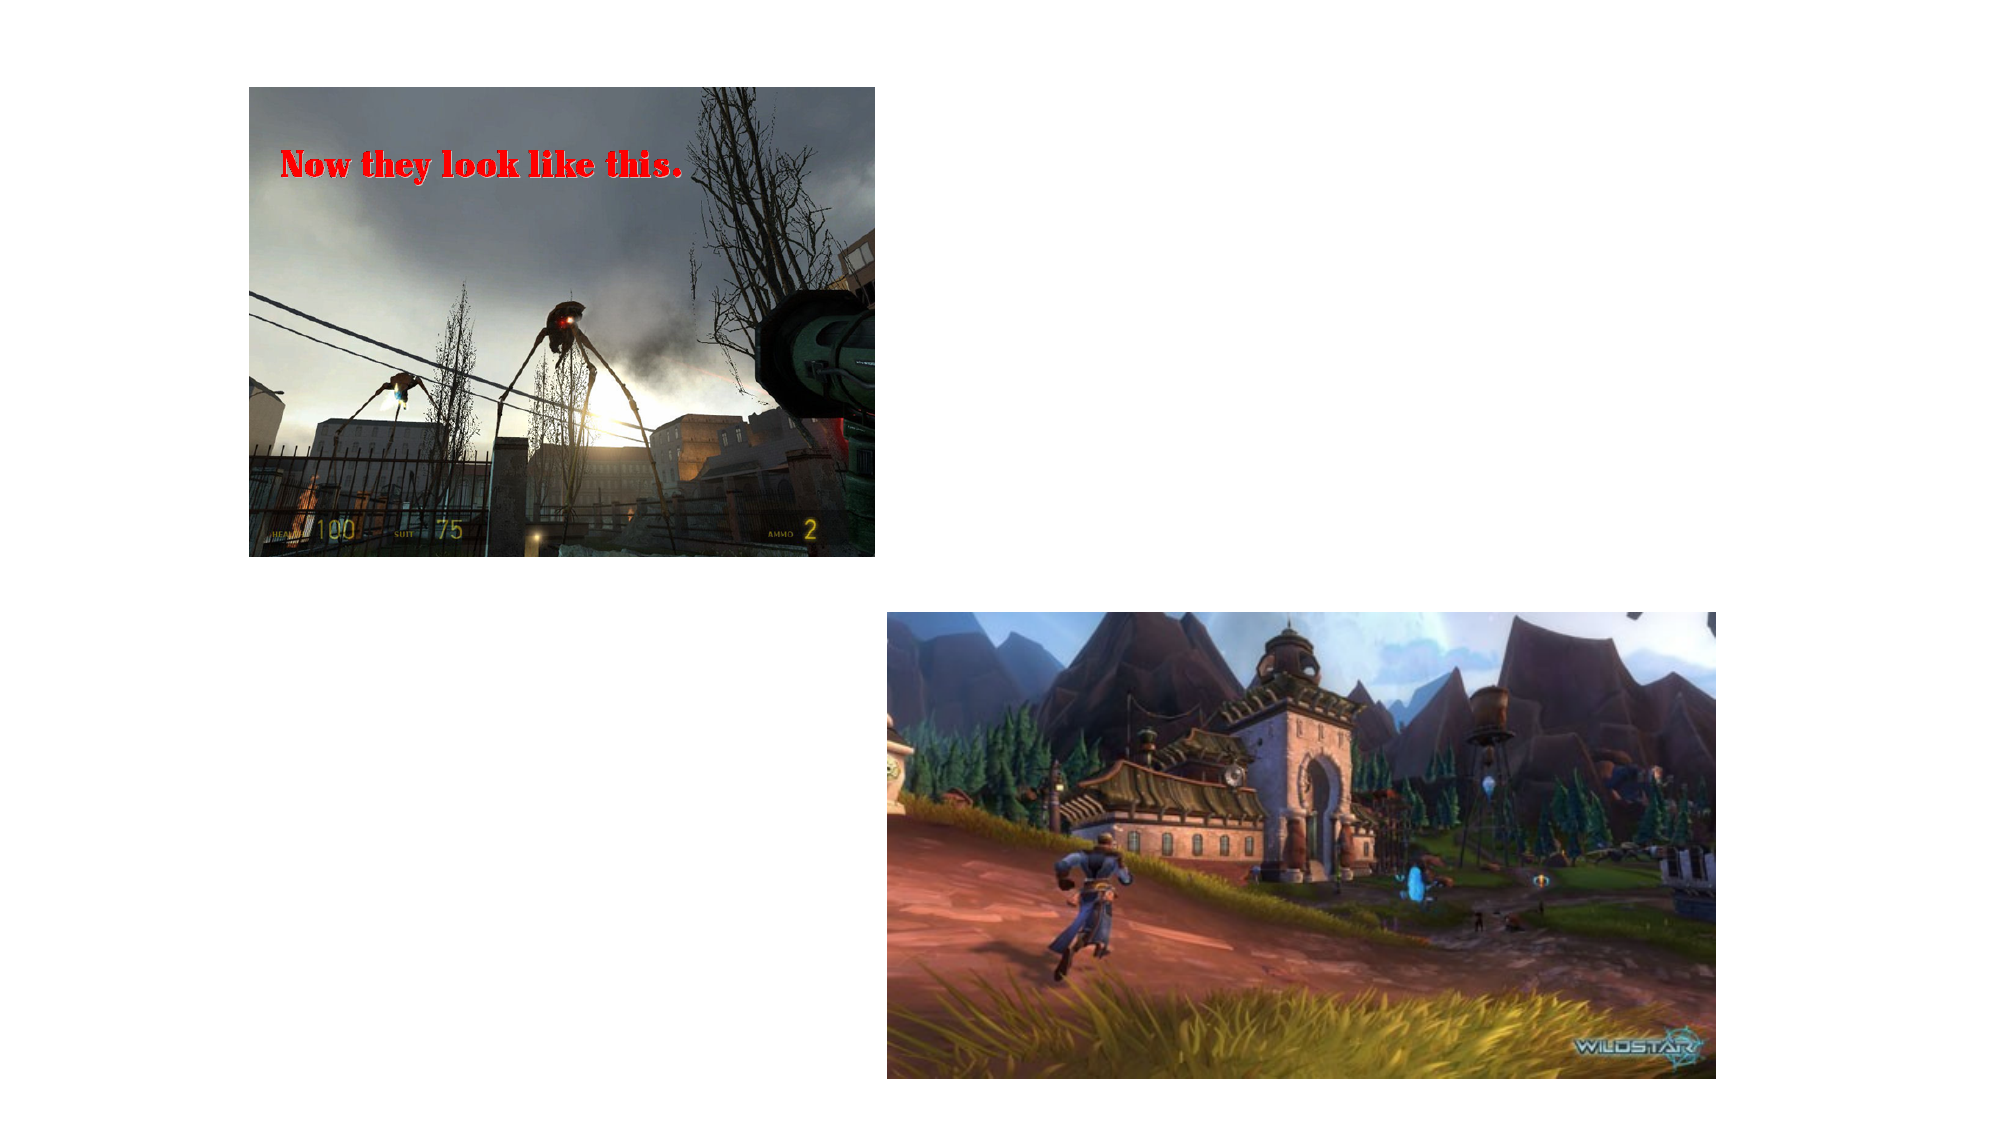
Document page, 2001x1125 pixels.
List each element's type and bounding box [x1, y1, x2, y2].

picture [887, 612, 1716, 1079]
picture [249, 87, 875, 557]
